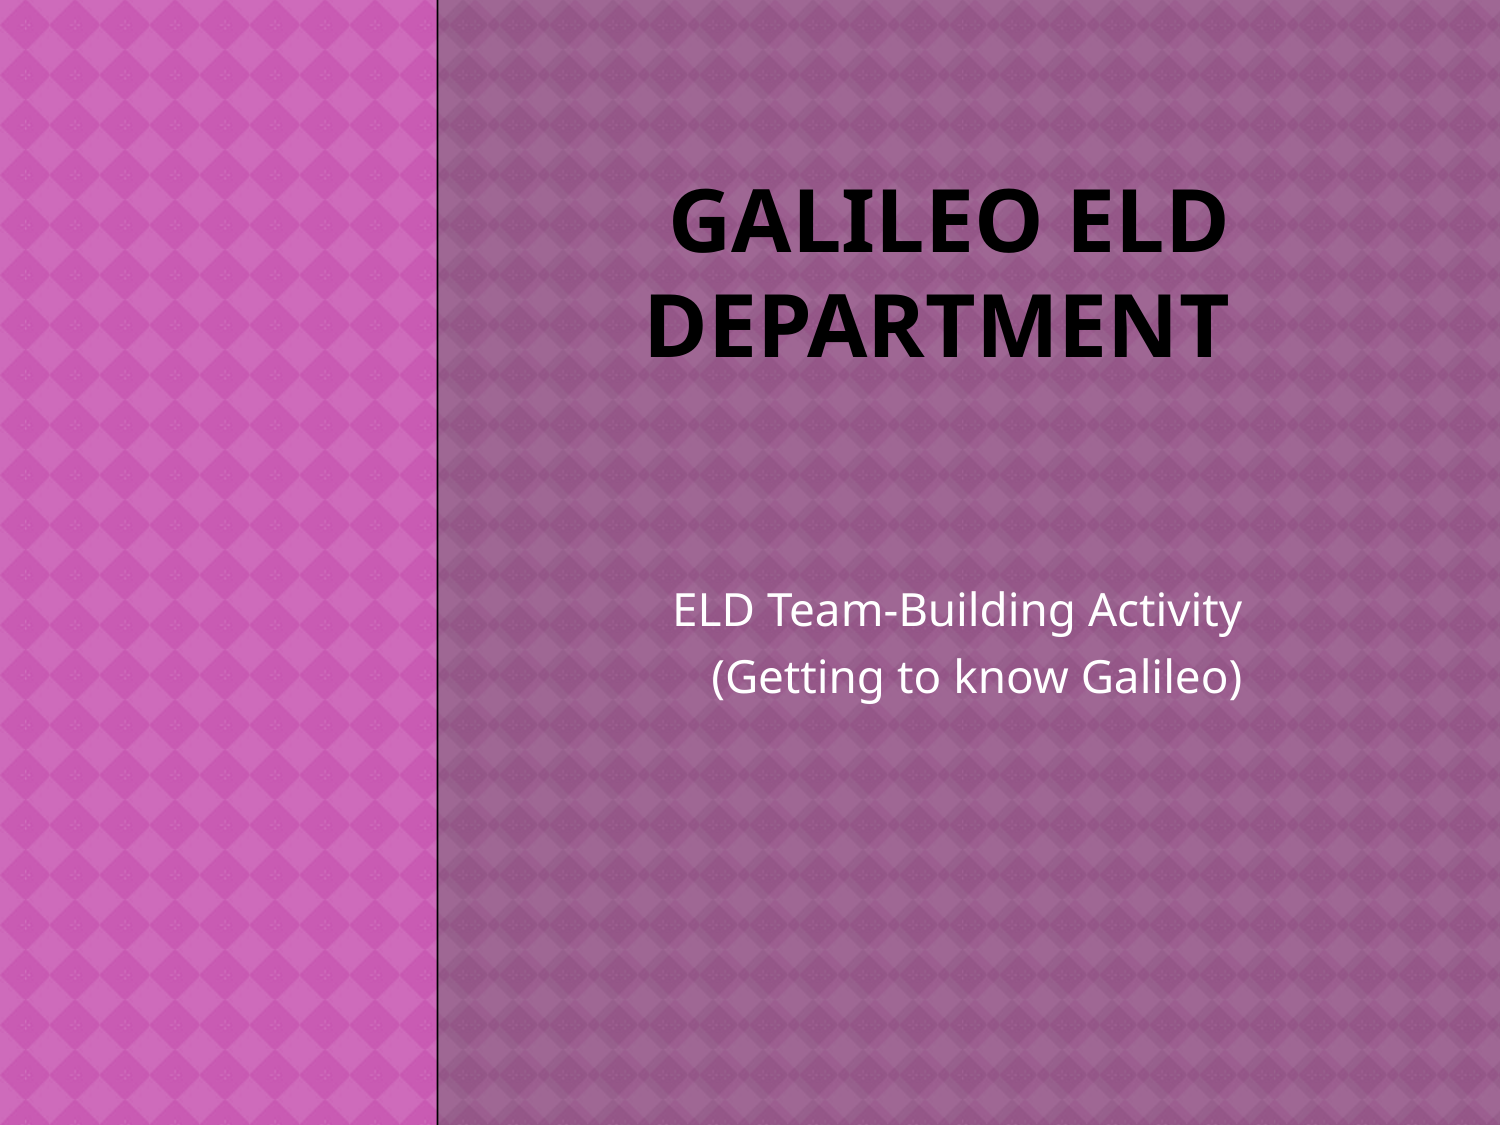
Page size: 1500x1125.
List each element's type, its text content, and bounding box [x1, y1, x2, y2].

title Galileo ELD Department [549, 137, 1238, 375]
subtitle ELD Team-Building Activity (Getting to know Galileo) [550, 580, 1250, 762]
